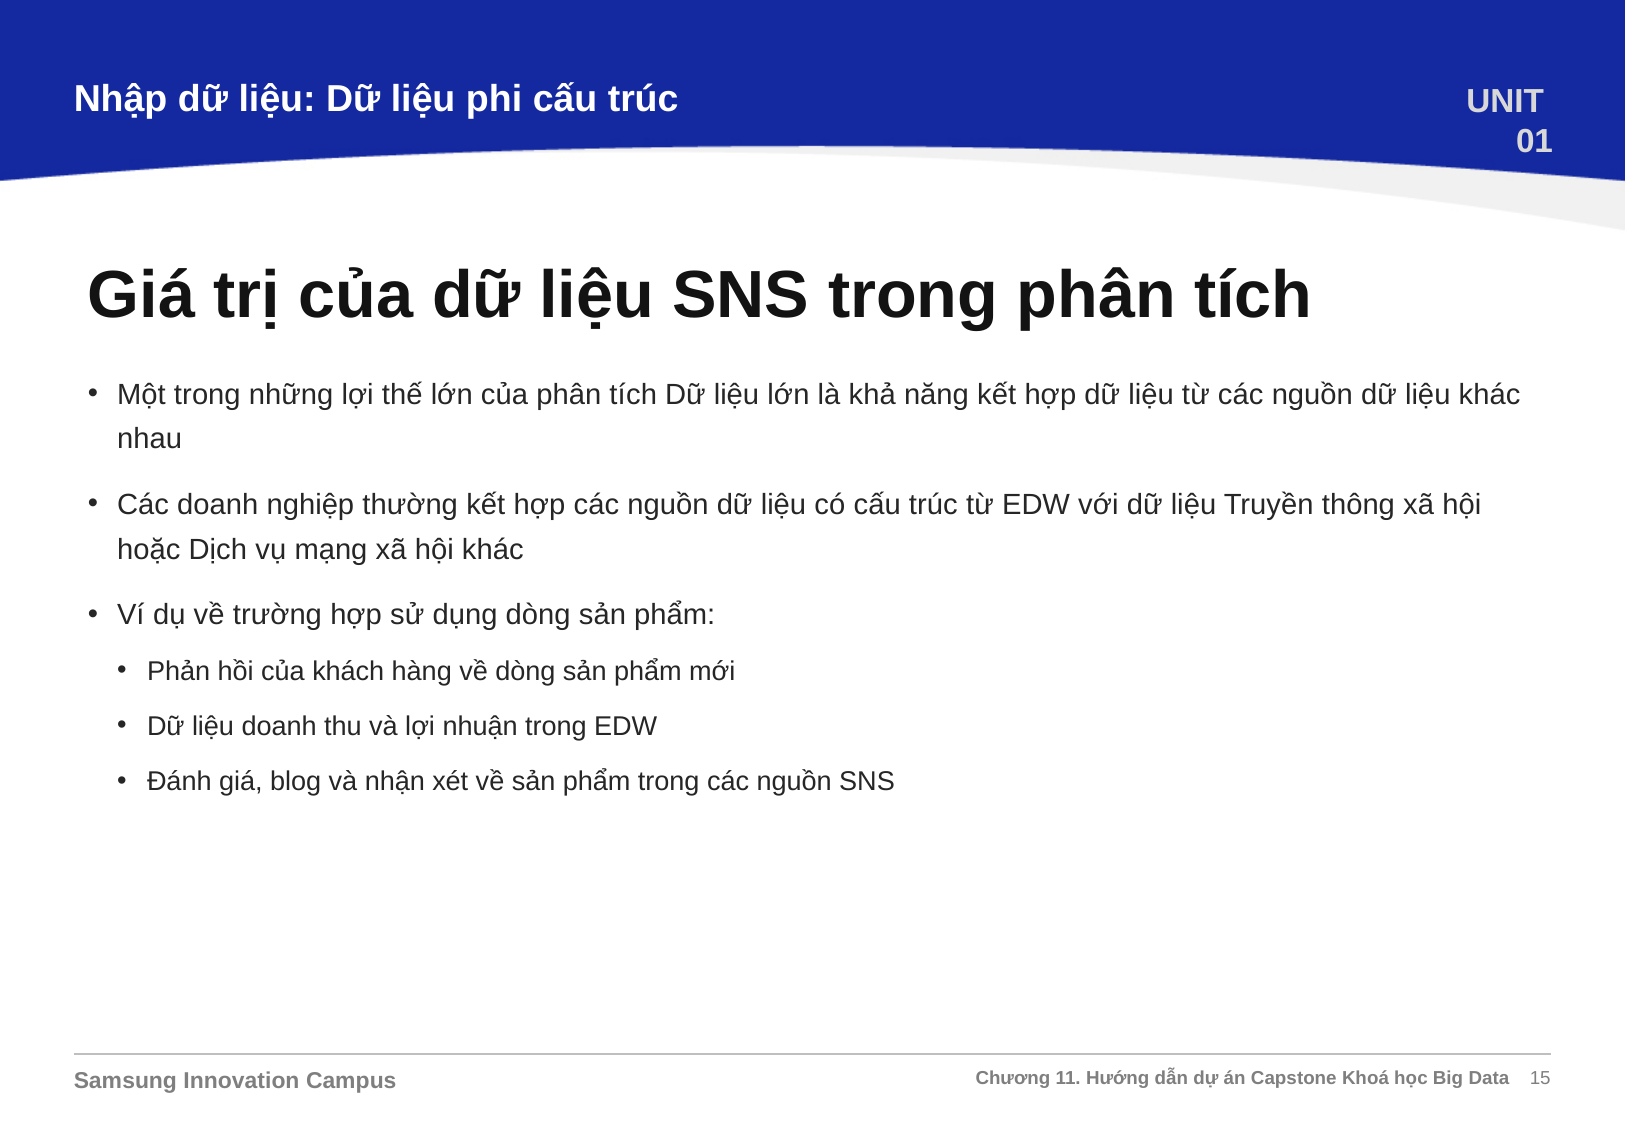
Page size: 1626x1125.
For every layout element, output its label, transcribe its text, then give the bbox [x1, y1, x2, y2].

picture [0, 0, 1625, 1125]
list Giá trị của dữ liệu SNS trong phân tích [87, 249, 1531, 331]
list UNIT 01 [1423, 79, 1554, 120]
list Nhập dữ liệu: Dữ liệu phi cấu trúc [73, 73, 1148, 119]
list Một trong những lợi thế lớn của phân tích Dữ liệu lớn là khả năng kết hợp dữ liệu từ các nguồn dữ liệu khác nhau Các doanh nghiệp thường kết hợp các nguồn dữ liệu có cấu trúc từ EDW với dữ liệu Truyền thông xã hội hoặc Dịch vụ mạng xã hội khác Ví dụ về trường hợp sử dụng dòng sản phẩm: Phản hồi của khách hàng về dòng sản phẩm mới Dữ liệu doanh thu và lợi nhuận trong EDW Đánh giá, blog và nhận xét về sản phẩm trong các nguồn SNS [87, 365, 1554, 617]
